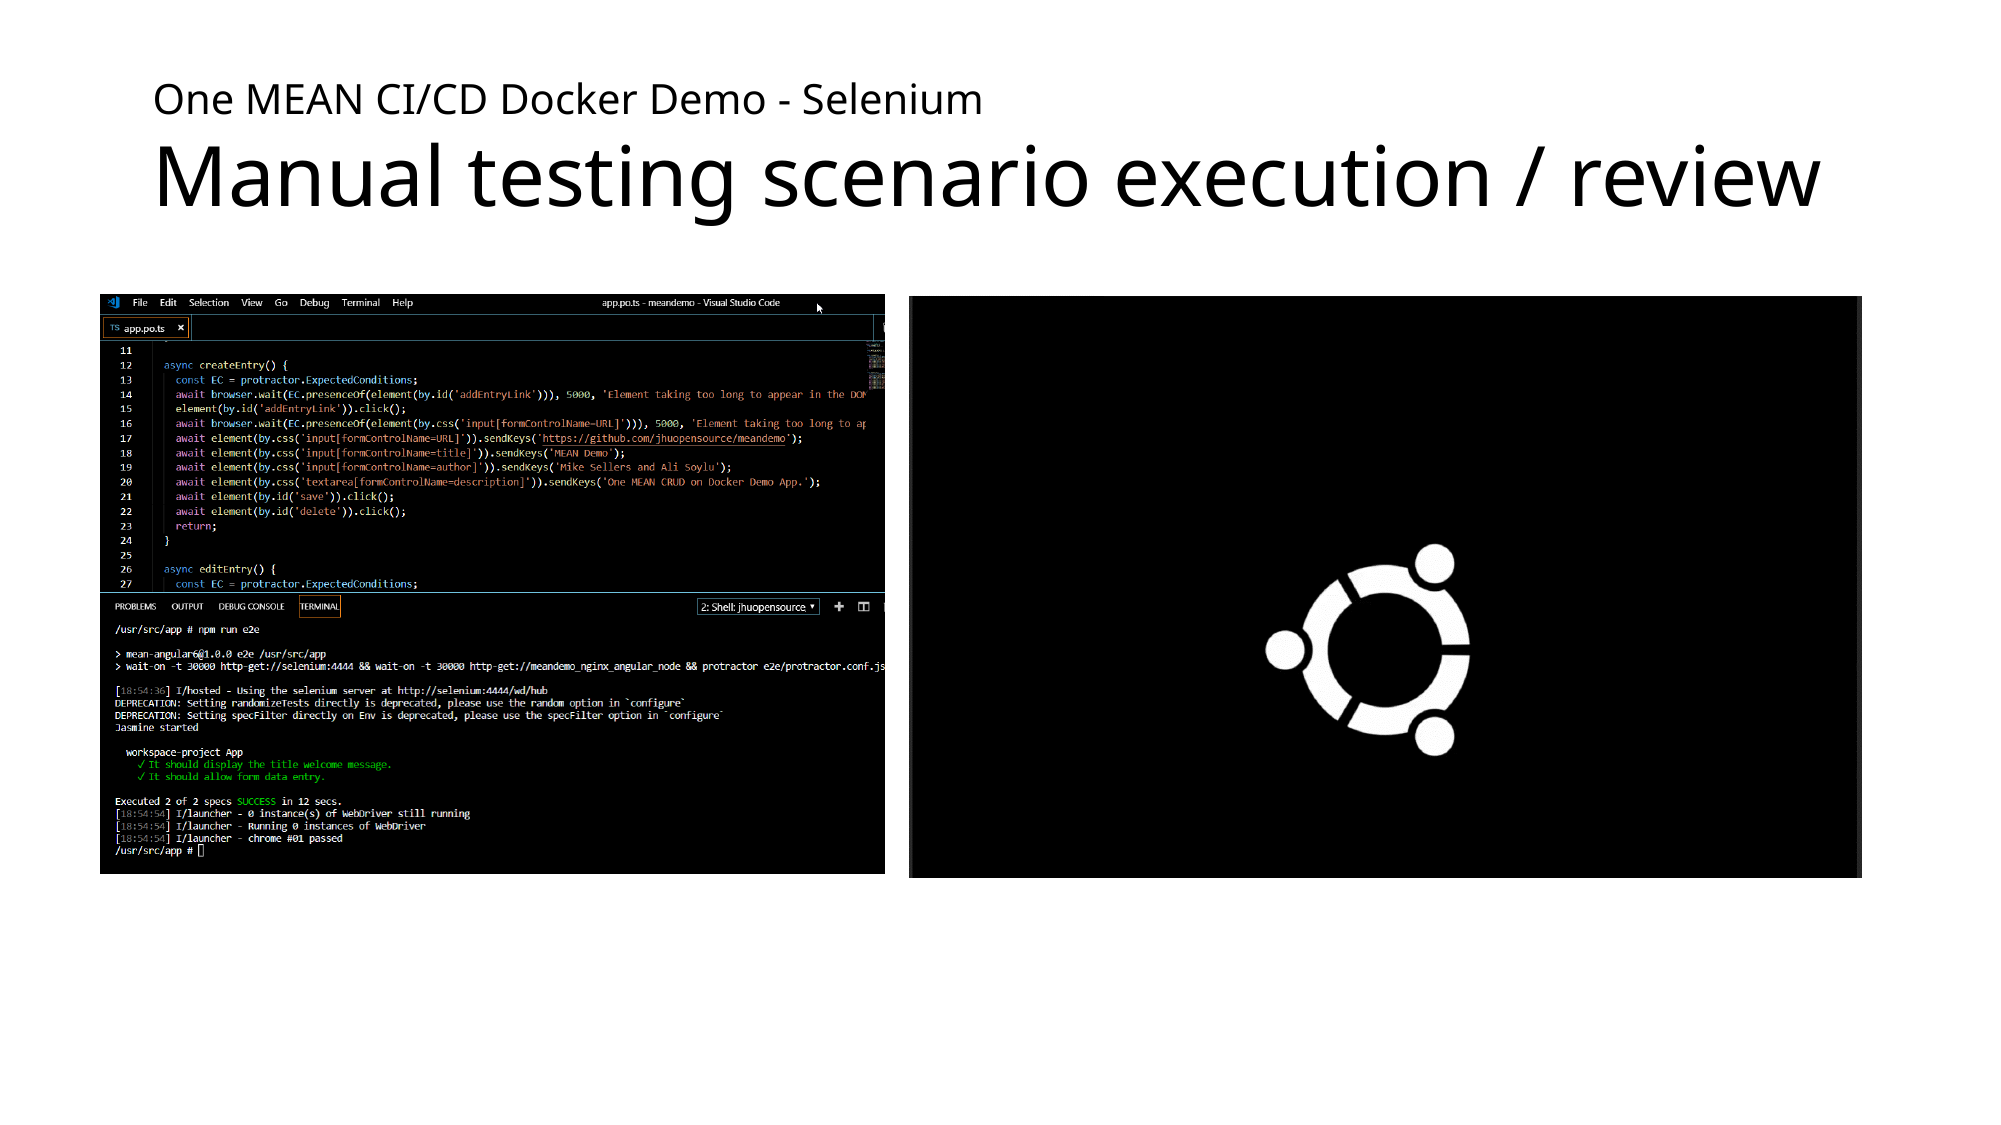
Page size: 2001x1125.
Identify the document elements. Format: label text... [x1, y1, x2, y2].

picture [100, 294, 885, 874]
title One MEAN CI/CD Docker Demo - Selenium Manual testing scenario execution / review [137, 16, 1863, 279]
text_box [908, 292, 1863, 879]
